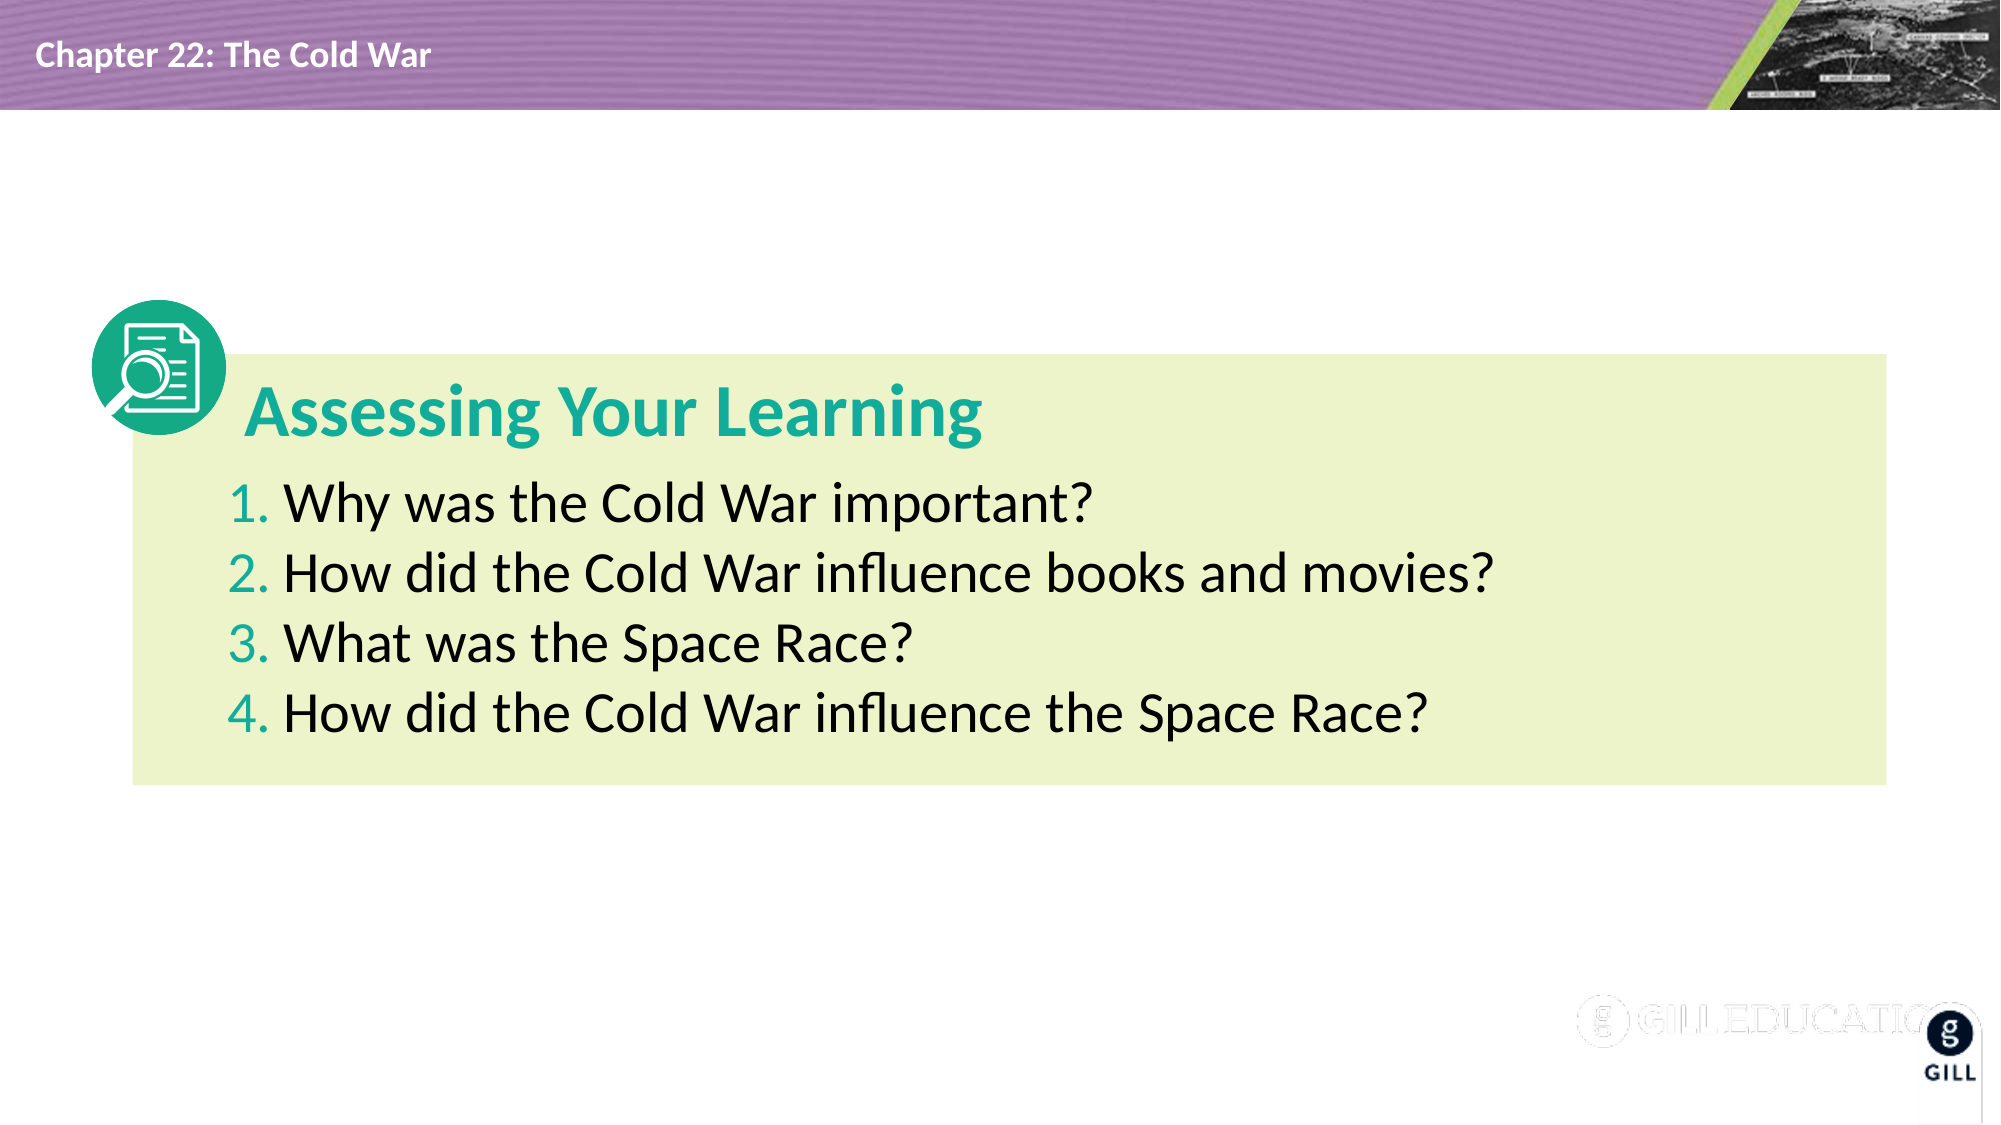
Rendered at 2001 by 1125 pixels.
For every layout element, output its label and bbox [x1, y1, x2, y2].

picture [1371, 647, 2001, 1125]
text_box [72, 278, 1887, 786]
picture [0, 0, 2000, 110]
